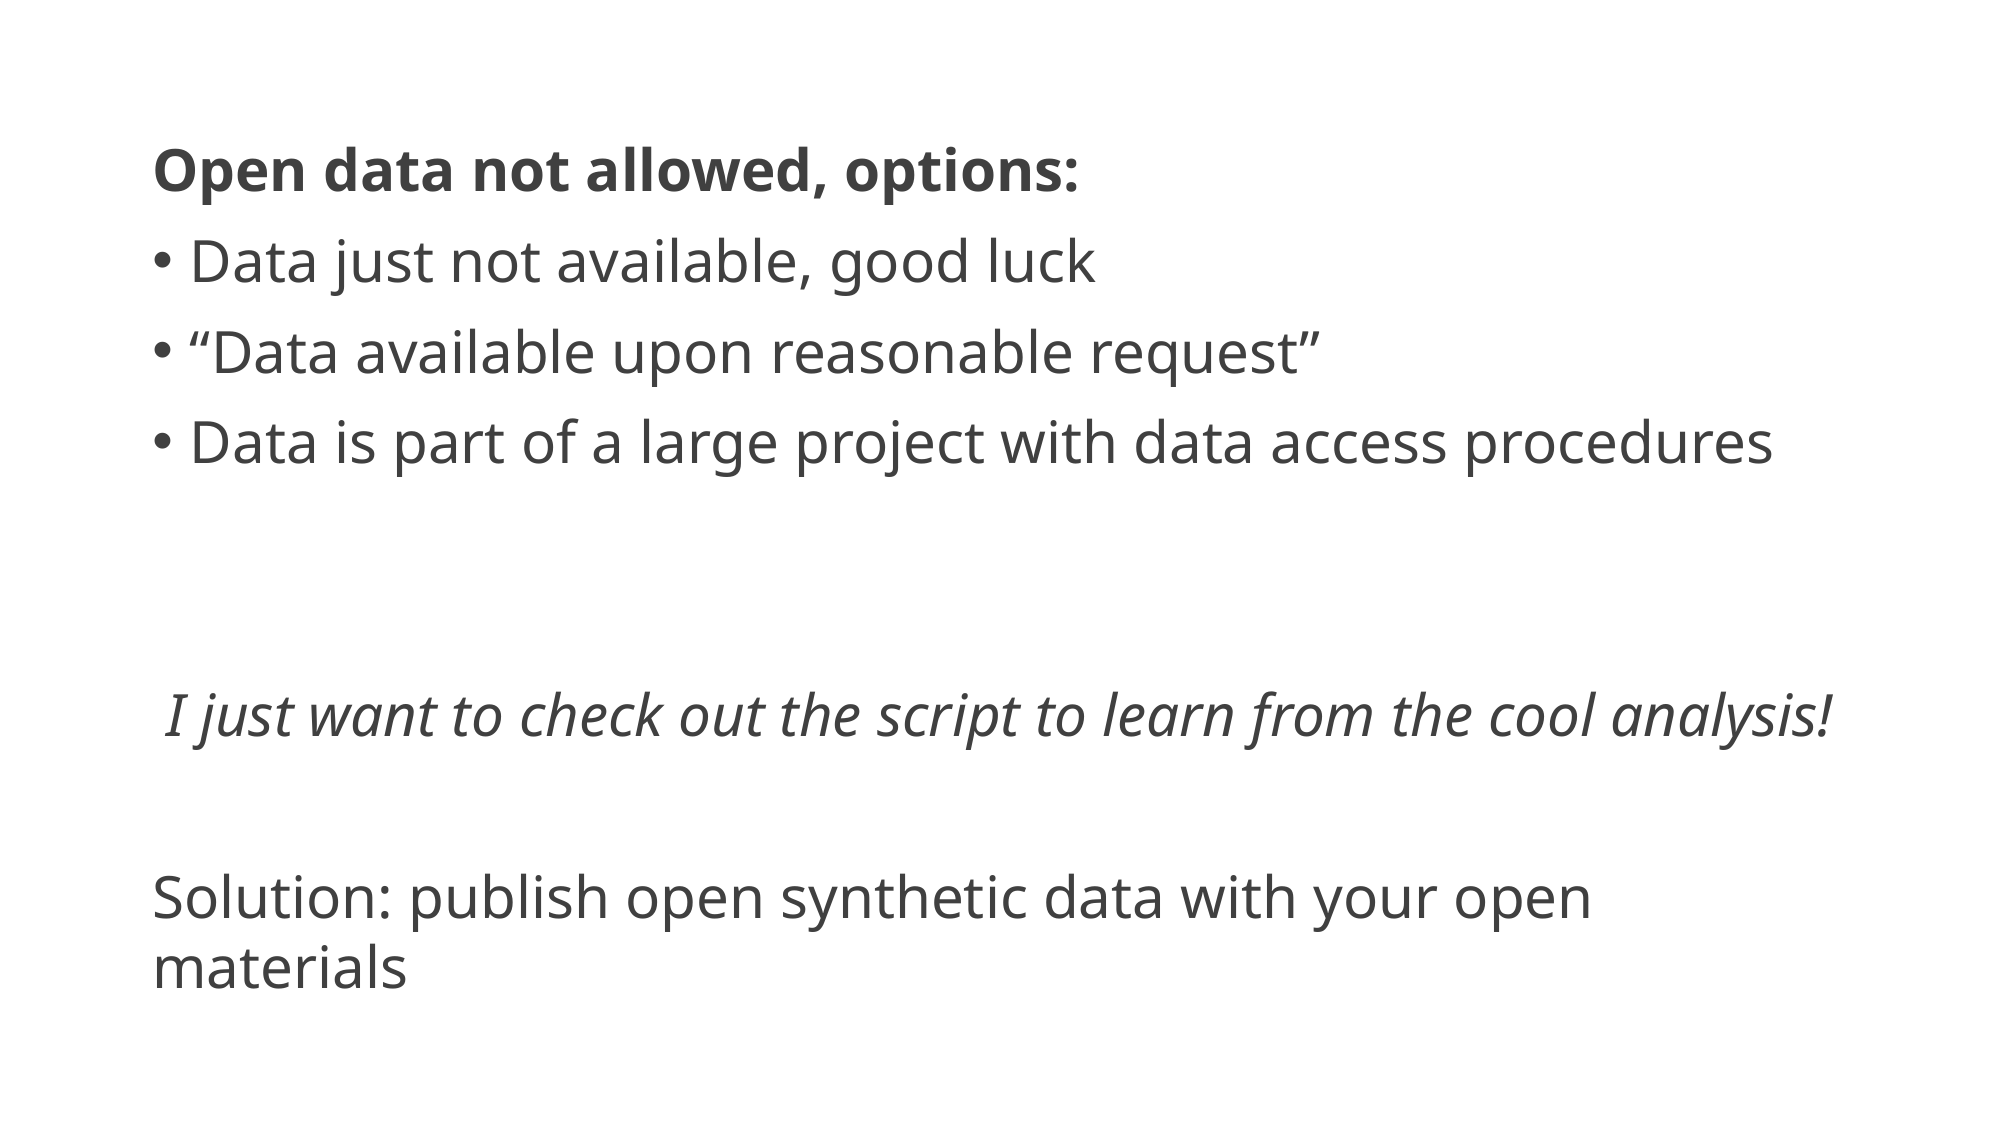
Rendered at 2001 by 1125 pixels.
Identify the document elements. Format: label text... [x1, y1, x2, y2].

list Open data not allowed, options: Data just not available, good luck “Data available upon reasonable request” Data is part of a large project with data access procedures I just want to check out the script to learn from the cool analysis! Solution: publish open synthetic data with your open materials [137, 125, 1863, 1066]
